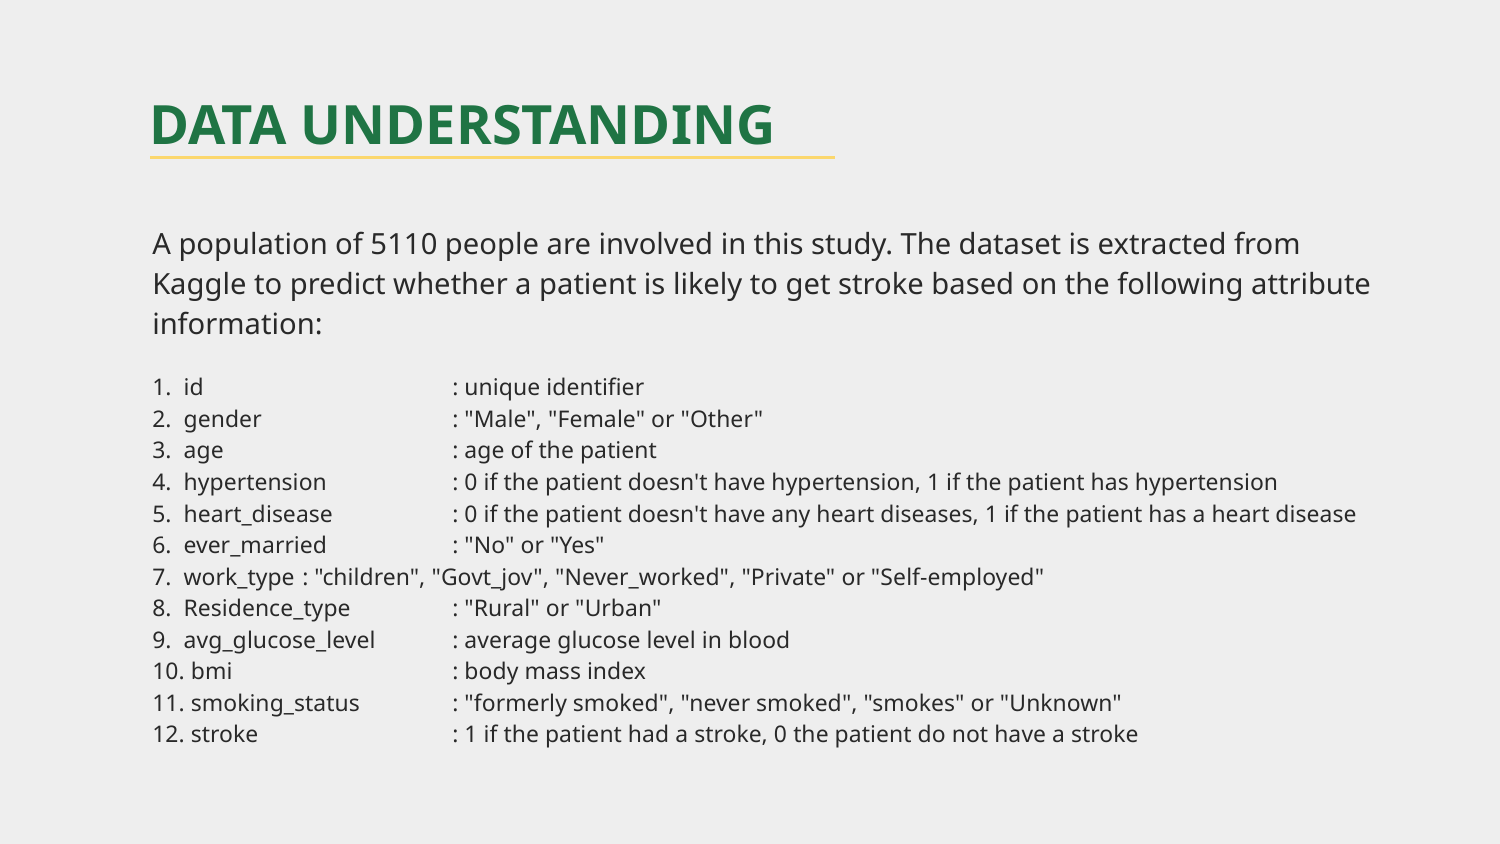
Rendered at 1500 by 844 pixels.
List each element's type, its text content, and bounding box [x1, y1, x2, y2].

text_box 1. id : unique identifier 2. gender : "Male", "Female" or "Other" 3. age : age of the patient 4. hypertension : 0 if the patient doesn't have hypertension, 1 if the patient has hypertension 5. heart_disease : 0 if the patient doesn't have any heart diseases, 1 if the patient has a heart disease 6. ever_married : "No" or "Yes" 7. work_type : "children", "Govt_jov", "Never_worked", "Private" or "Self-employed" 8. Residence_type : "Rural" or "Urban" 9. avg_glucose_level : average glucose level in blood 10. bmi : body mass index 11. smoking_status : "formerly smoked", "never smoked", "smokes" or "Unknown" 12. stroke : 1 if the patient had a stroke, 0 the patient do not have a stroke [110, 353, 1390, 774]
title DATA UNDERSTANDING [134, 75, 1366, 170]
list A population of 5110 people are involved in this study. The dataset is extracted from Kaggle to predict whether a patient is likely to get stroke based on the following attribute information: [110, 205, 1390, 353]
